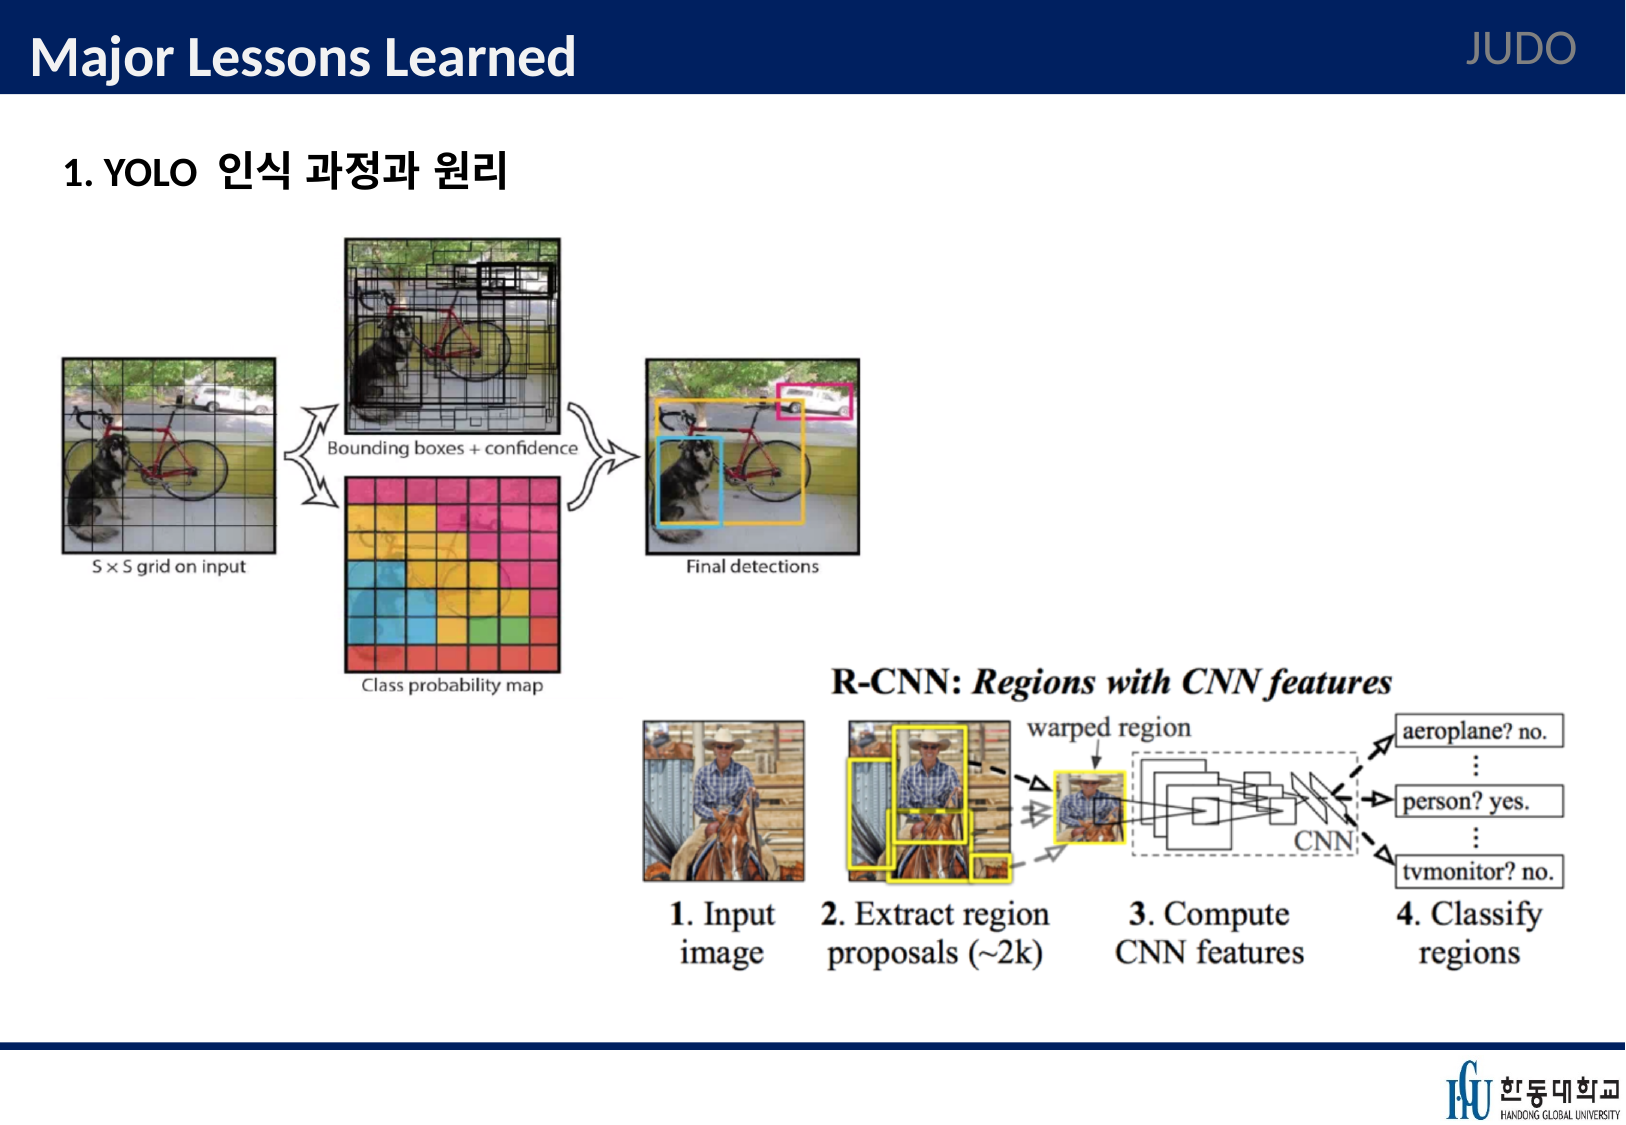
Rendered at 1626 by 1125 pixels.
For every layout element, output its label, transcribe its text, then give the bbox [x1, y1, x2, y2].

text_box JUDO [1451, 7, 1593, 82]
picture [46, 229, 1579, 987]
text_box 1. YOLO 인식 과정과 원리 [47, 137, 1510, 202]
title Major Lessons Learned [14, 0, 1611, 96]
picture [1440, 1055, 1625, 1125]
